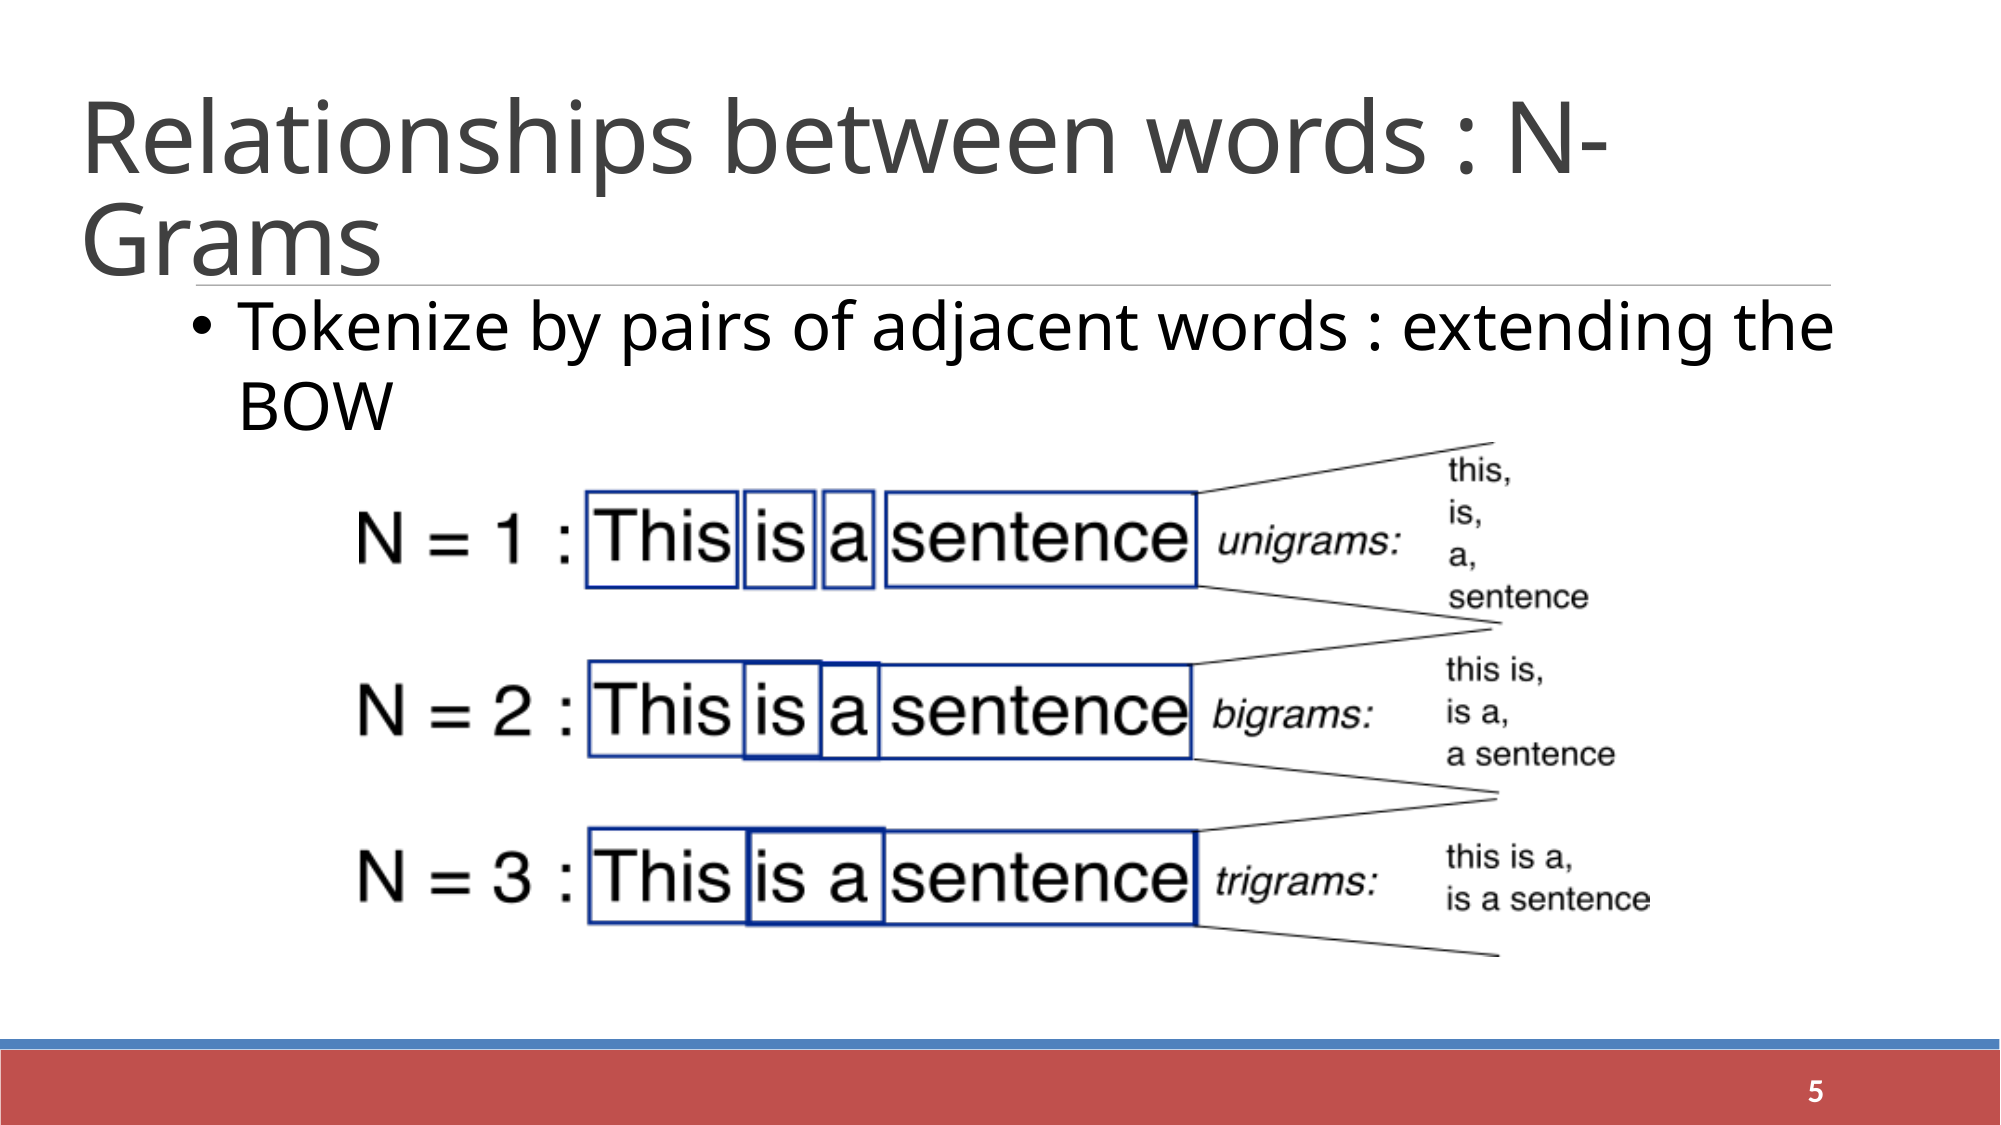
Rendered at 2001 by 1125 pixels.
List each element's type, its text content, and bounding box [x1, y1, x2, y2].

text_box Tokenize by pairs of adjacent words : extending the BOW [175, 276, 1873, 452]
text_box <number> [1624, 1059, 1840, 1120]
picture [359, 442, 1651, 958]
text_box Relationships between words : N-Grams [64, 84, 1840, 303]
